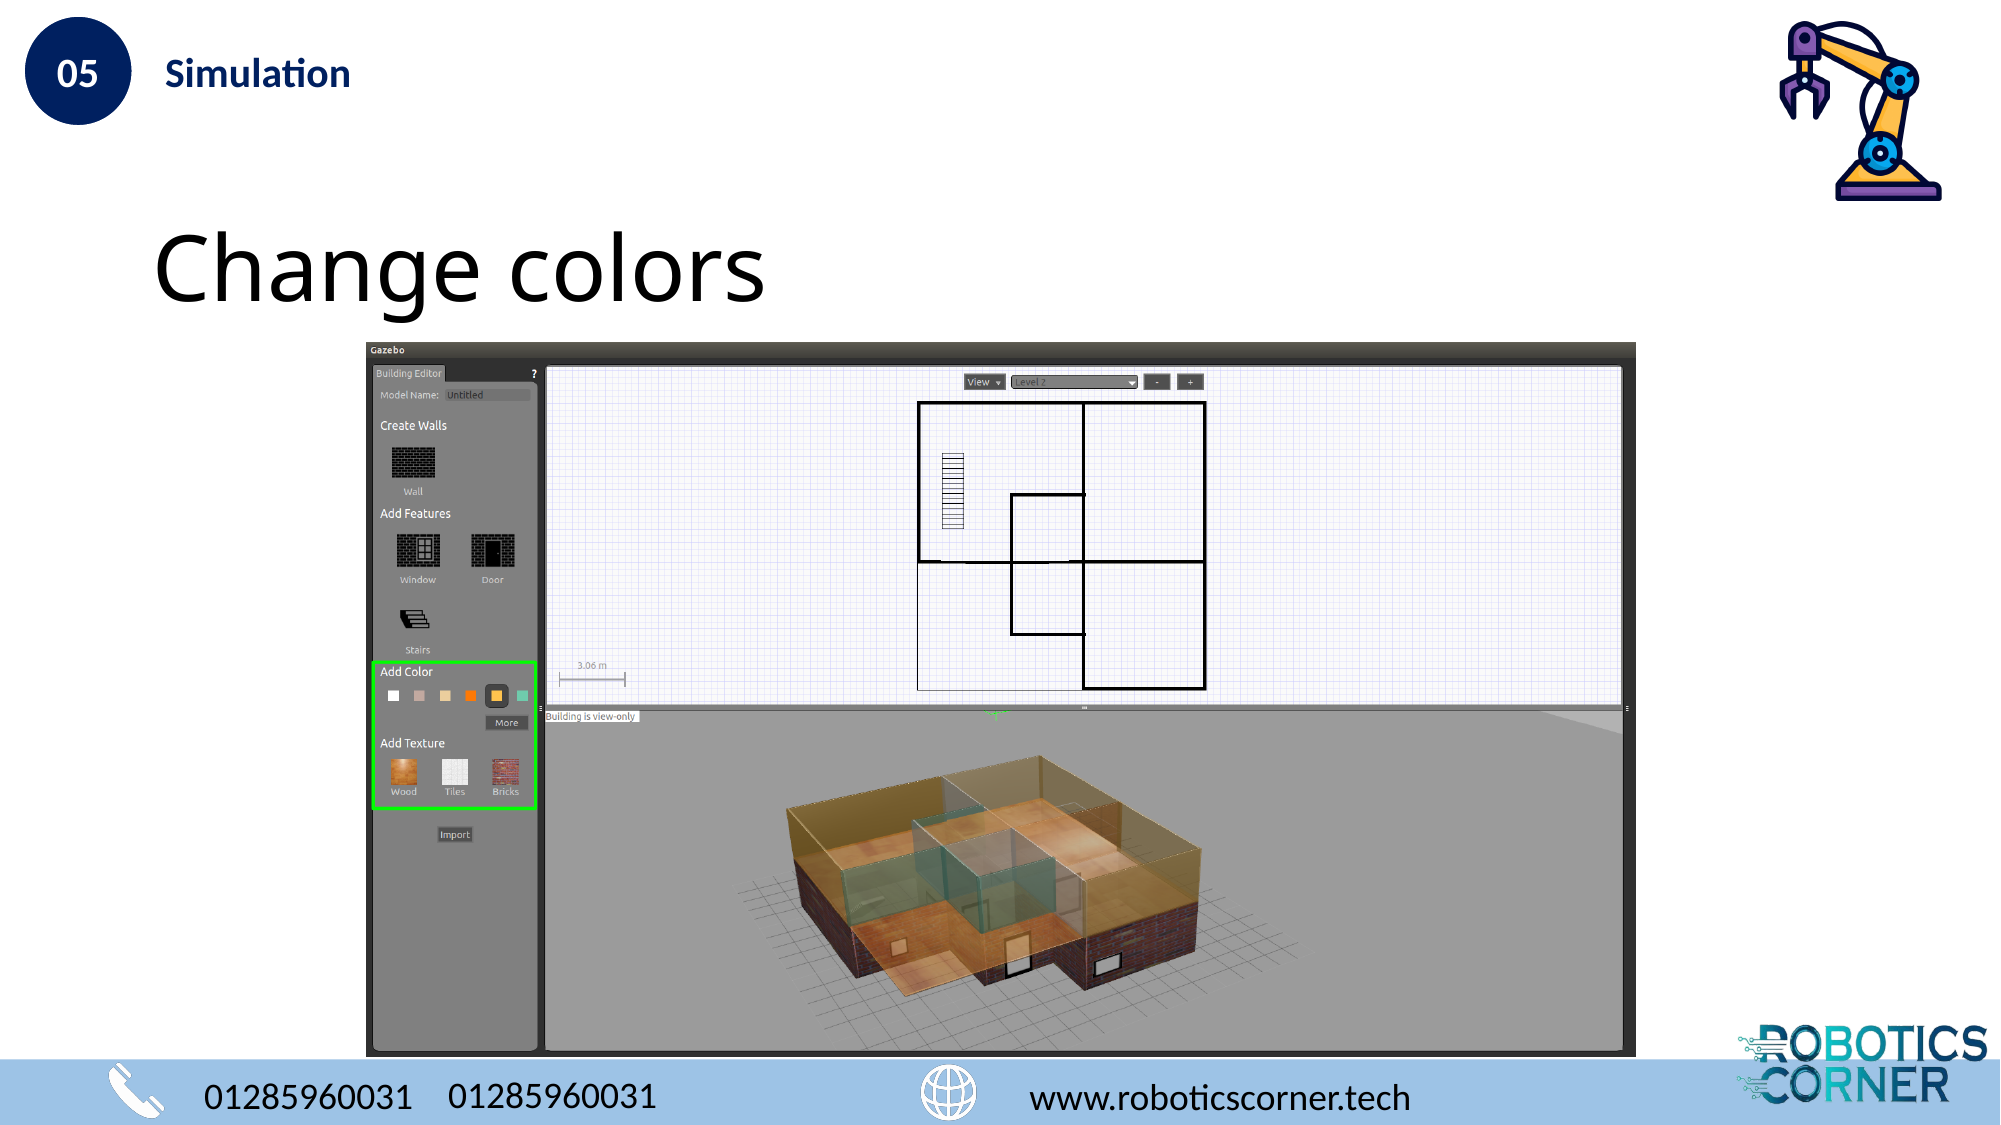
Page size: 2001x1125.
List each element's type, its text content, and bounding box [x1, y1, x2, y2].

text_box www.roboticscorner.tech [1014, 1065, 1430, 1125]
text_box [1996, 1058, 2000, 1125]
picture [1723, 923, 1996, 1125]
text_box 01285960031 [189, 1064, 440, 1125]
text_box Simulation [150, 38, 622, 103]
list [366, 342, 1636, 1057]
text_box 05 [21, 13, 135, 129]
title Change colors [137, 187, 1863, 356]
text_box [0, 1058, 1723, 1125]
picture [915, 1059, 981, 1125]
picture [103, 1057, 170, 1124]
text_box 01285960031 [433, 1063, 684, 1124]
picture [1771, 21, 1950, 201]
